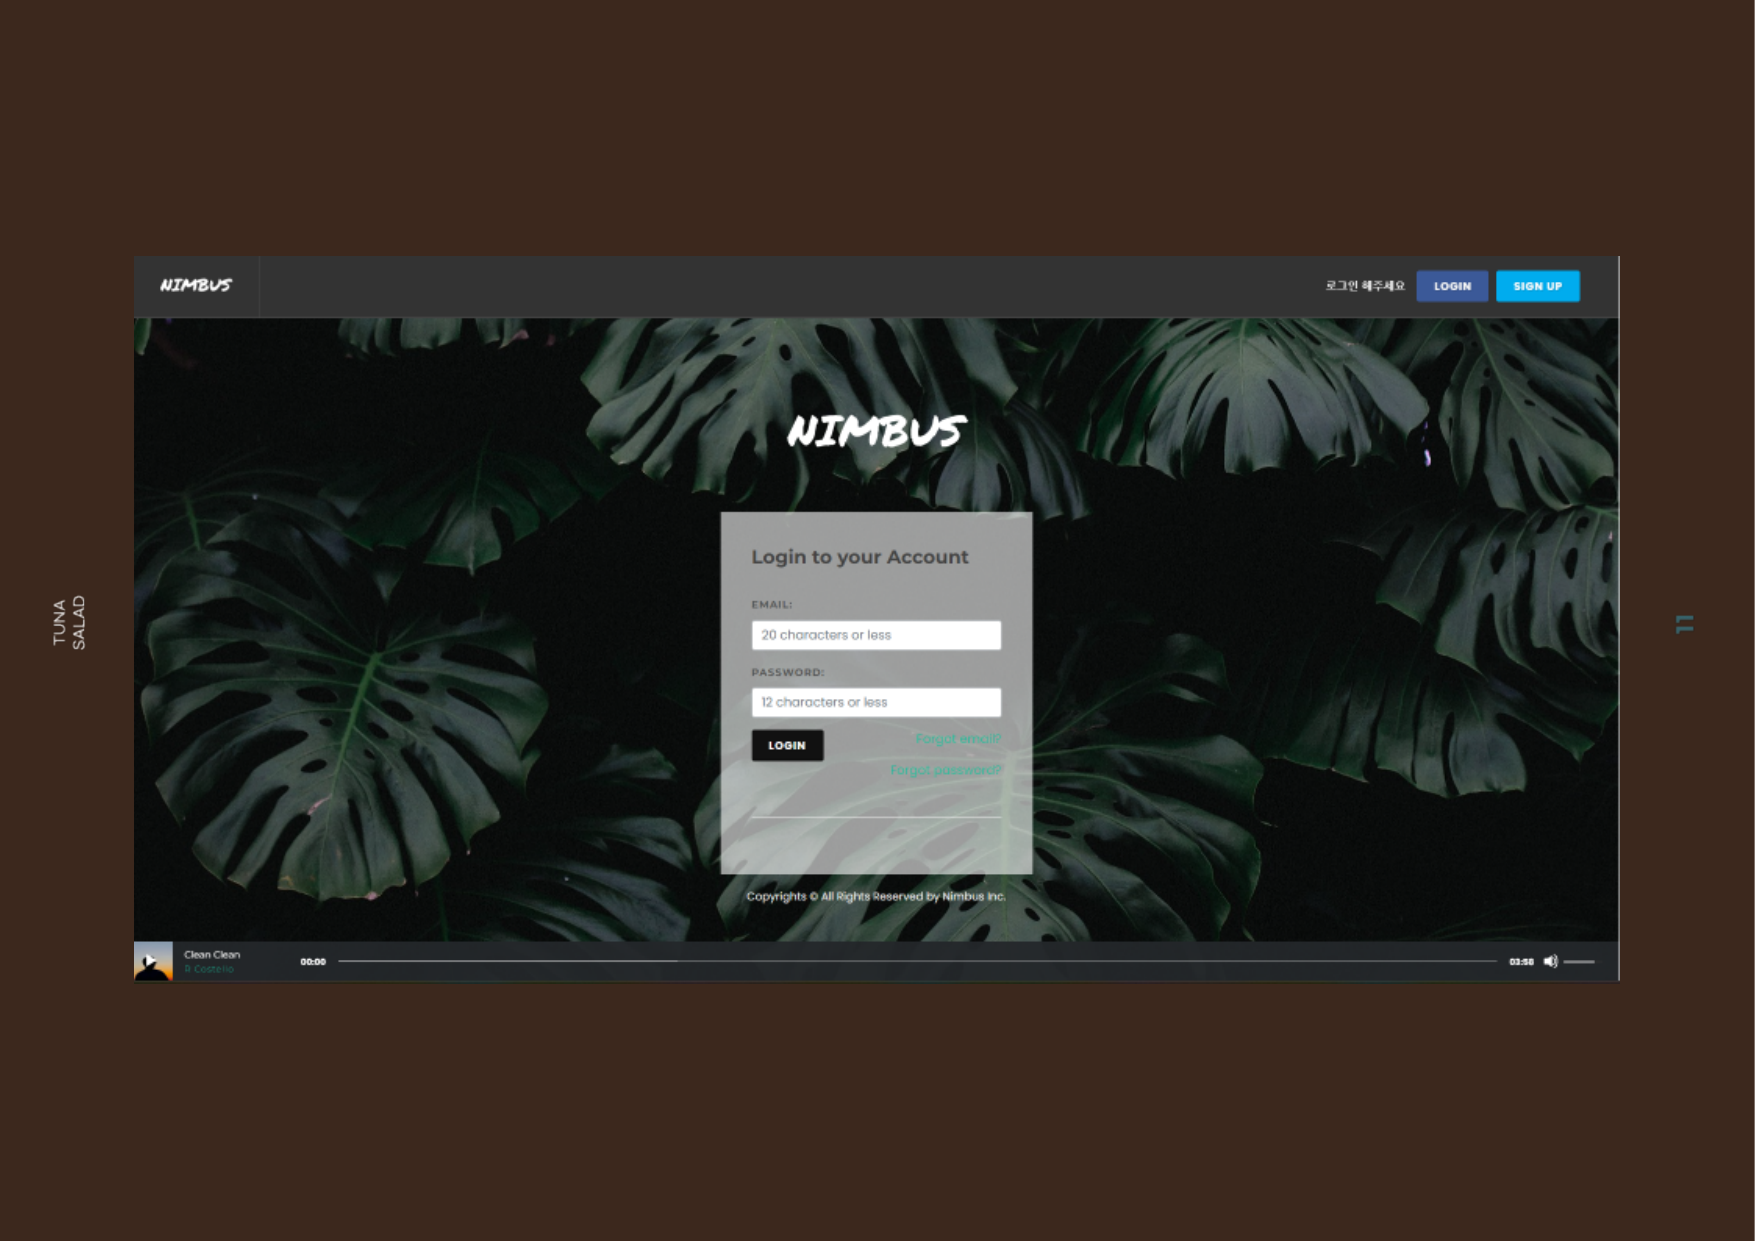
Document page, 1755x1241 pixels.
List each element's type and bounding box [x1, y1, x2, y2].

text_box [134, 256, 1620, 984]
picture [1639, 604, 1735, 698]
picture [0, 583, 134, 742]
